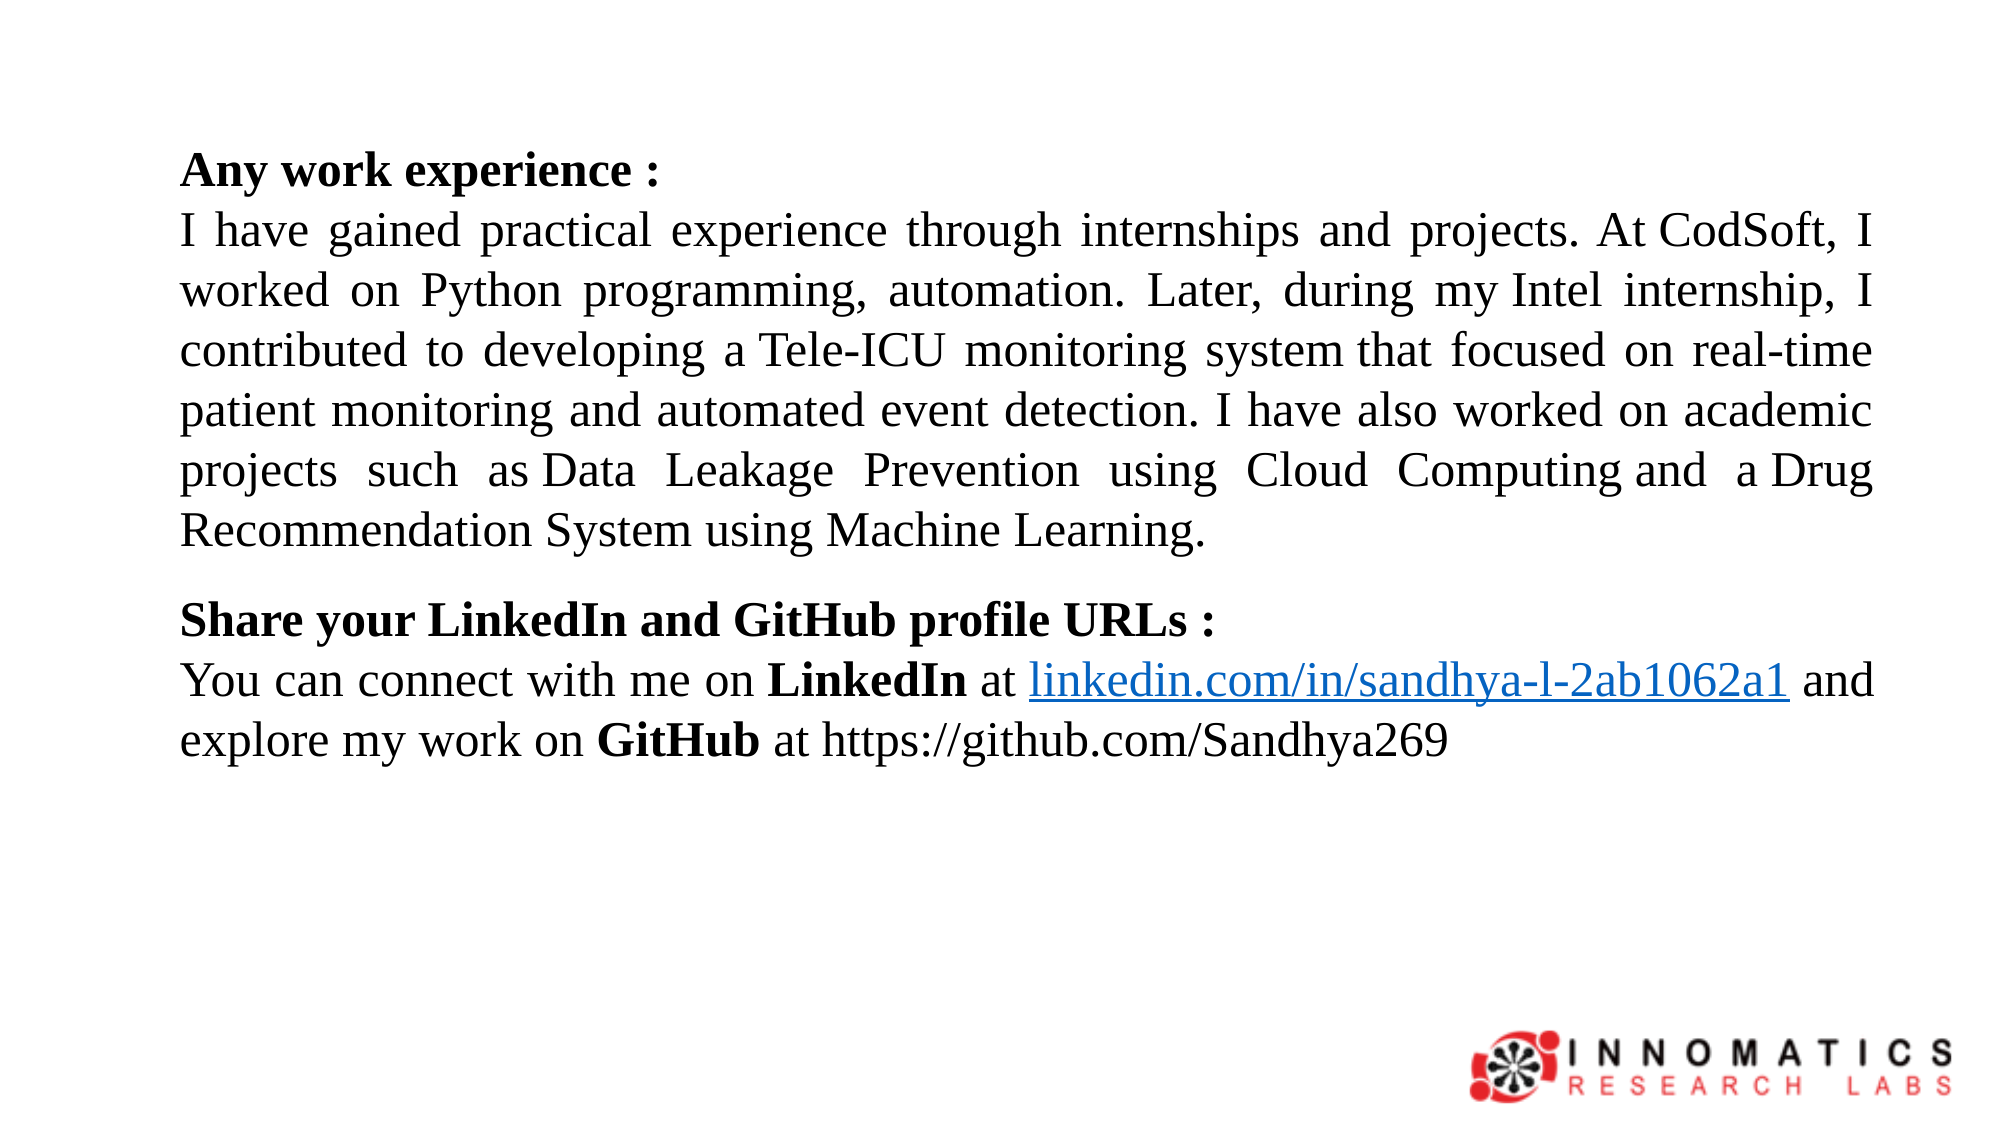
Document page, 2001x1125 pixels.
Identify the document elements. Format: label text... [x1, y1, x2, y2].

list Any work experience : I have gained practical experience through internships and projects. At CodSoft, I worked on Python programming, automation. Later, during my Intel internship, I contributed to developing a Tele-ICU monitoring system that focused on real-time patient monitoring and automated event detection. I have also worked on academic projects such as Data Leakage Prevention using Cloud Computing and a Drug Recommendation System using Machine Learning. Share your LinkedIn and GitHub profile URLs : You can connect with me on LinkedIn at linkedin.com/in/sandhya-l-2ab1062a1 and explore my work on GitHub at https://github.com/Sandhya269 [164, 128, 1890, 941]
picture [1445, 1014, 1975, 1125]
